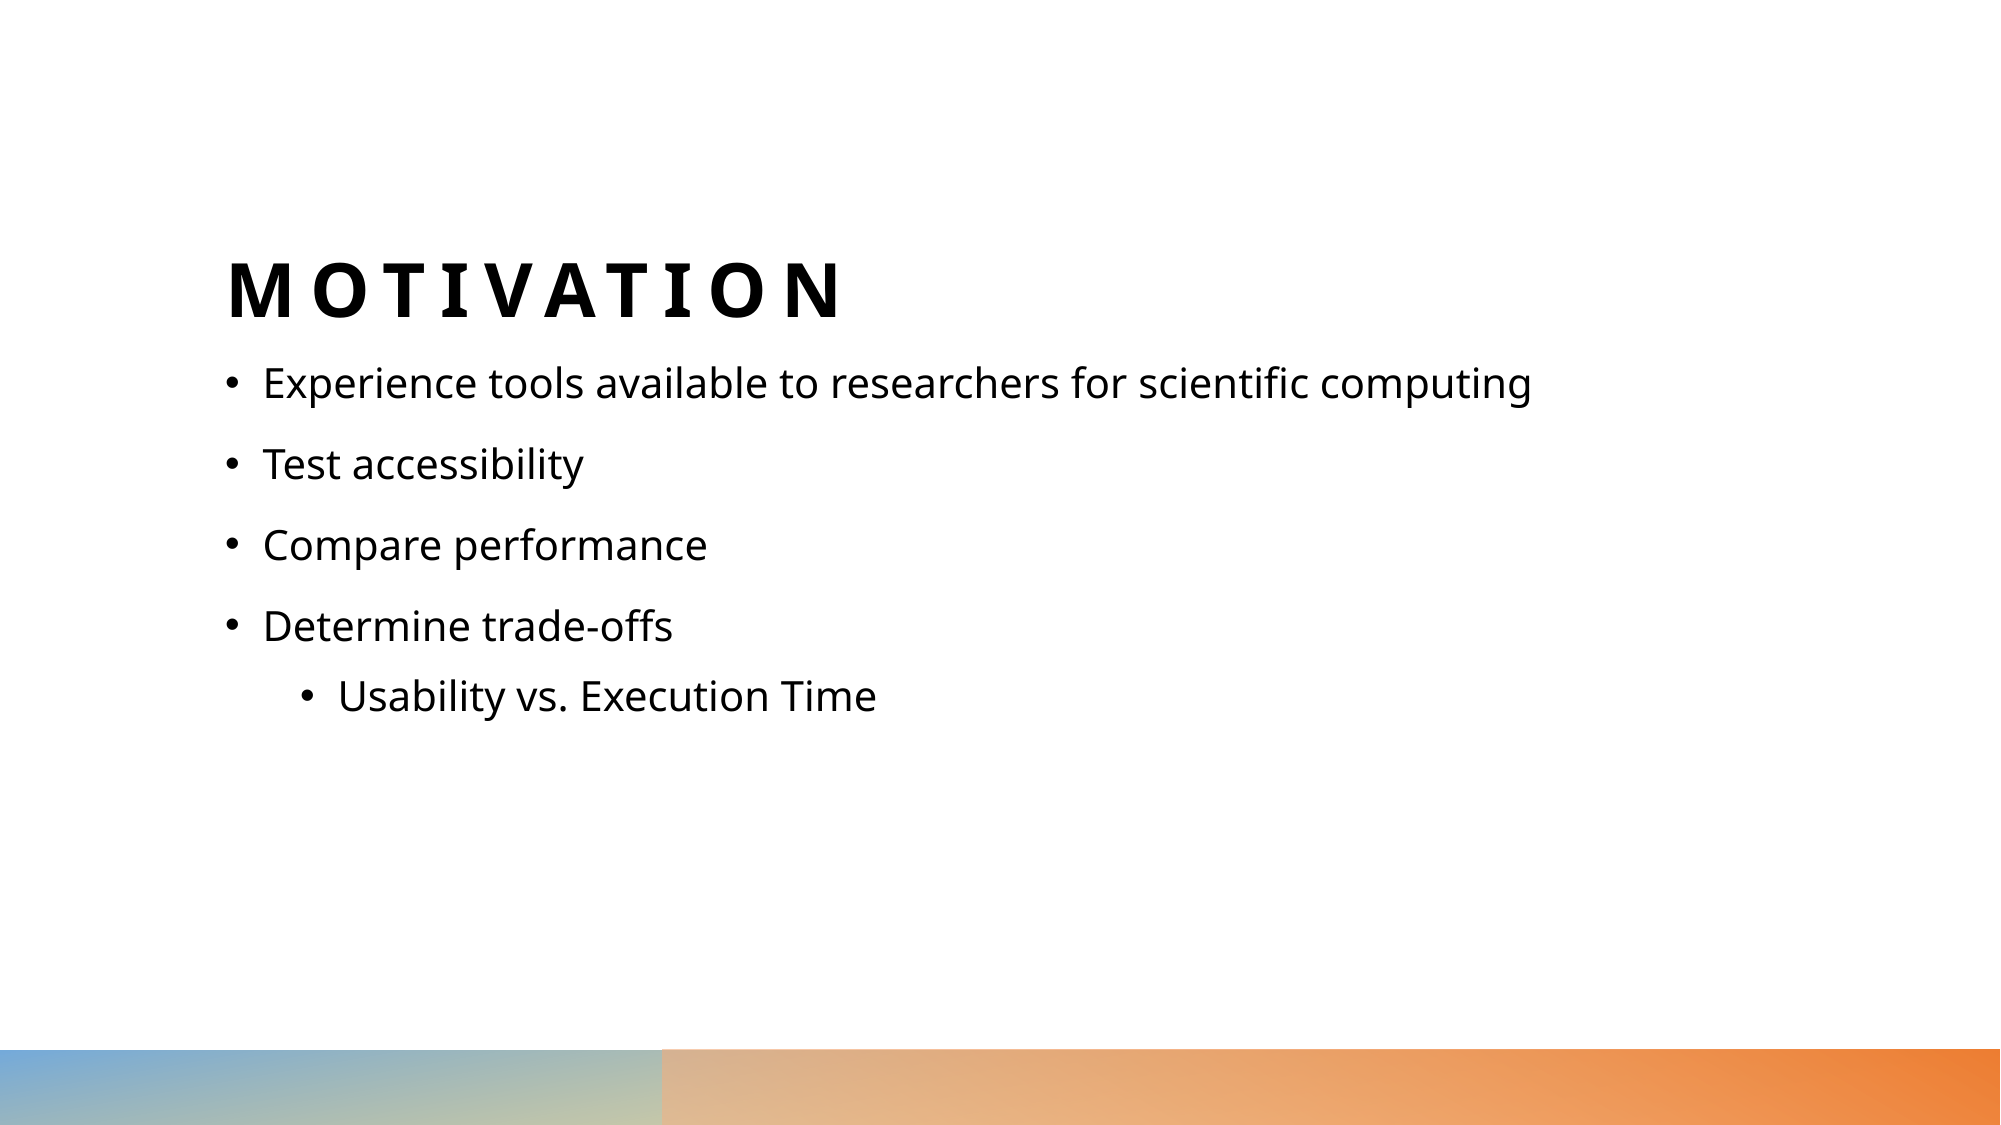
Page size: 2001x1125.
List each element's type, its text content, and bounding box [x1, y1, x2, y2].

title Motivation [225, 130, 1905, 333]
list Experience tools available to researchers for scientific computing Test accessibility Compare performance Determine trade-offs Usability vs. Execution Time [225, 346, 1905, 996]
